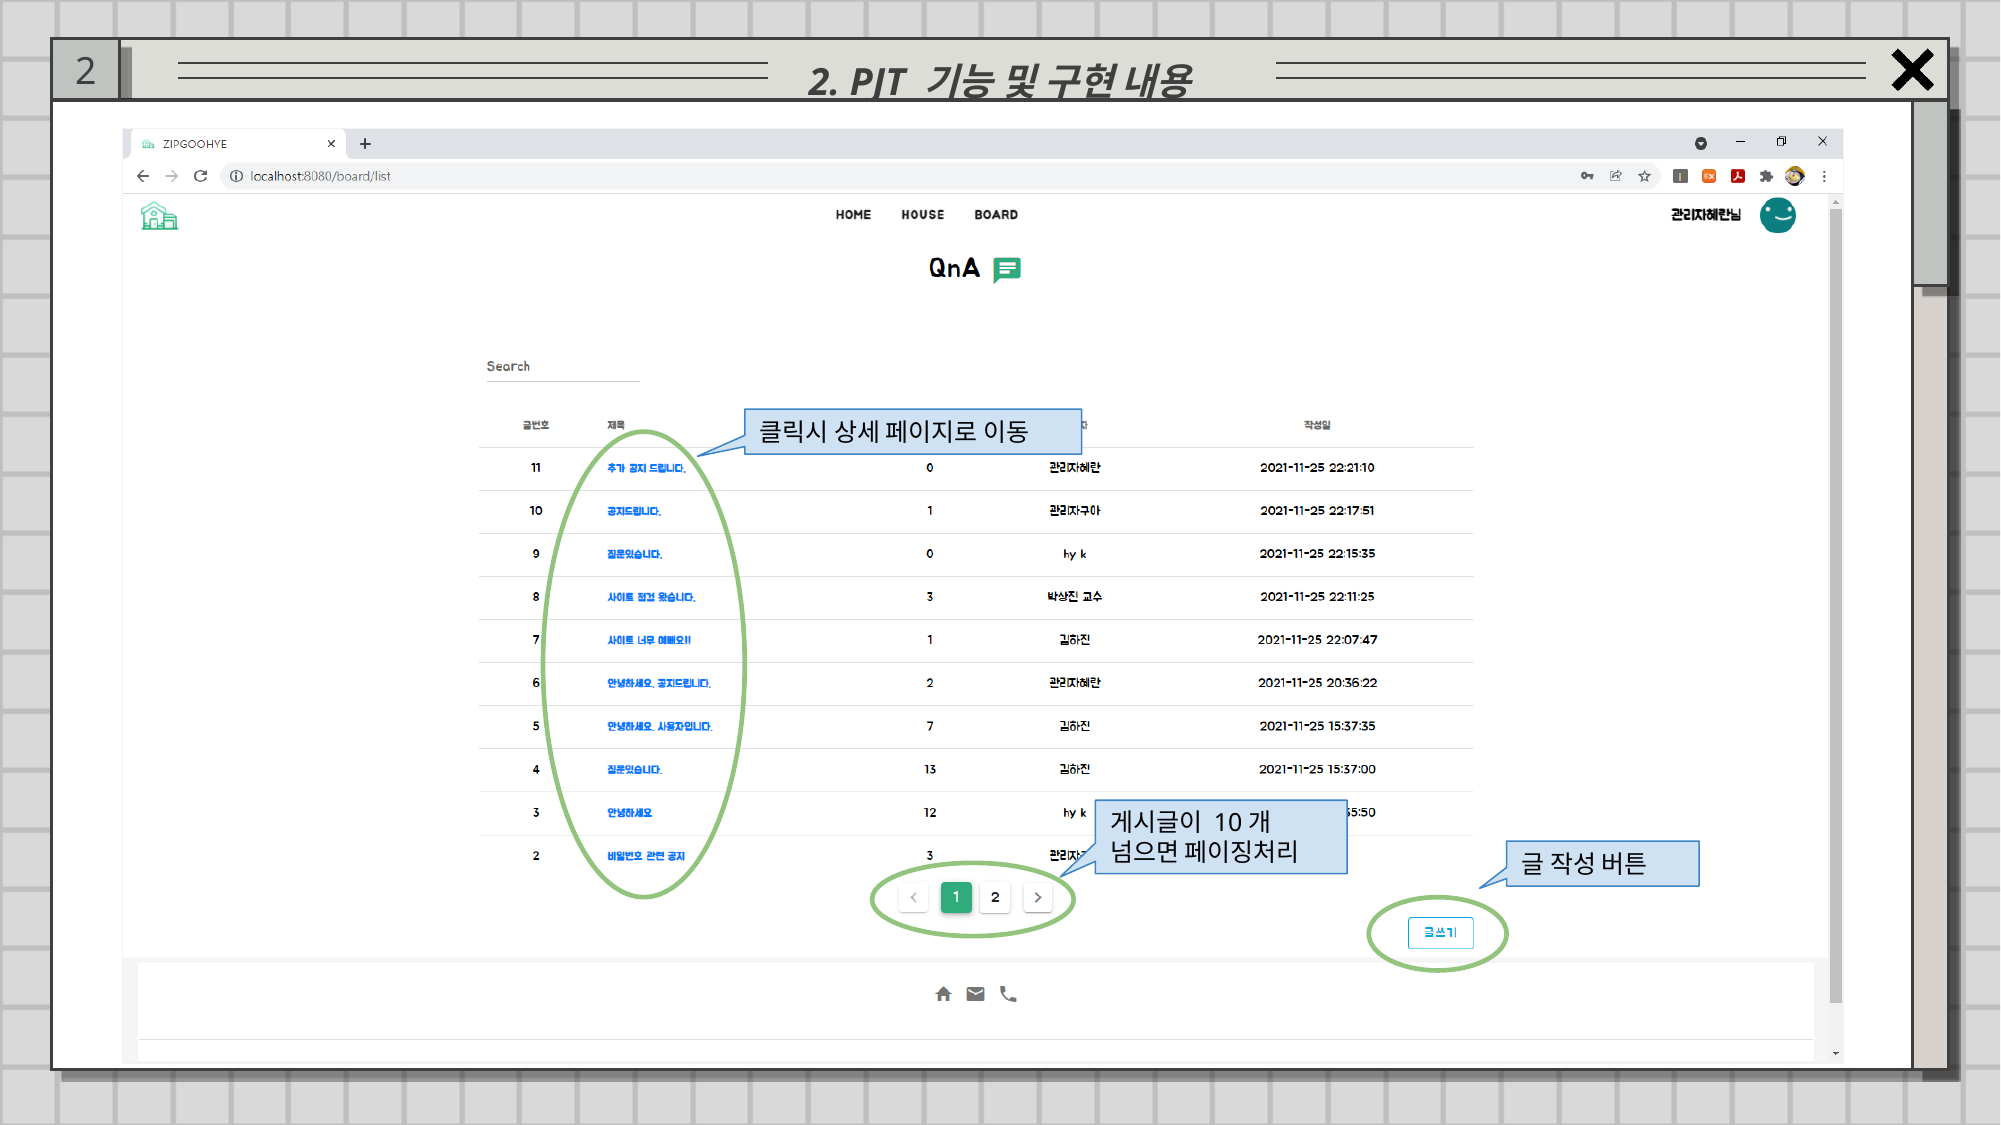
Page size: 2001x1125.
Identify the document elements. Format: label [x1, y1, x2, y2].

picture [0, 0, 2001, 1125]
text_box [51, 37, 1949, 1070]
